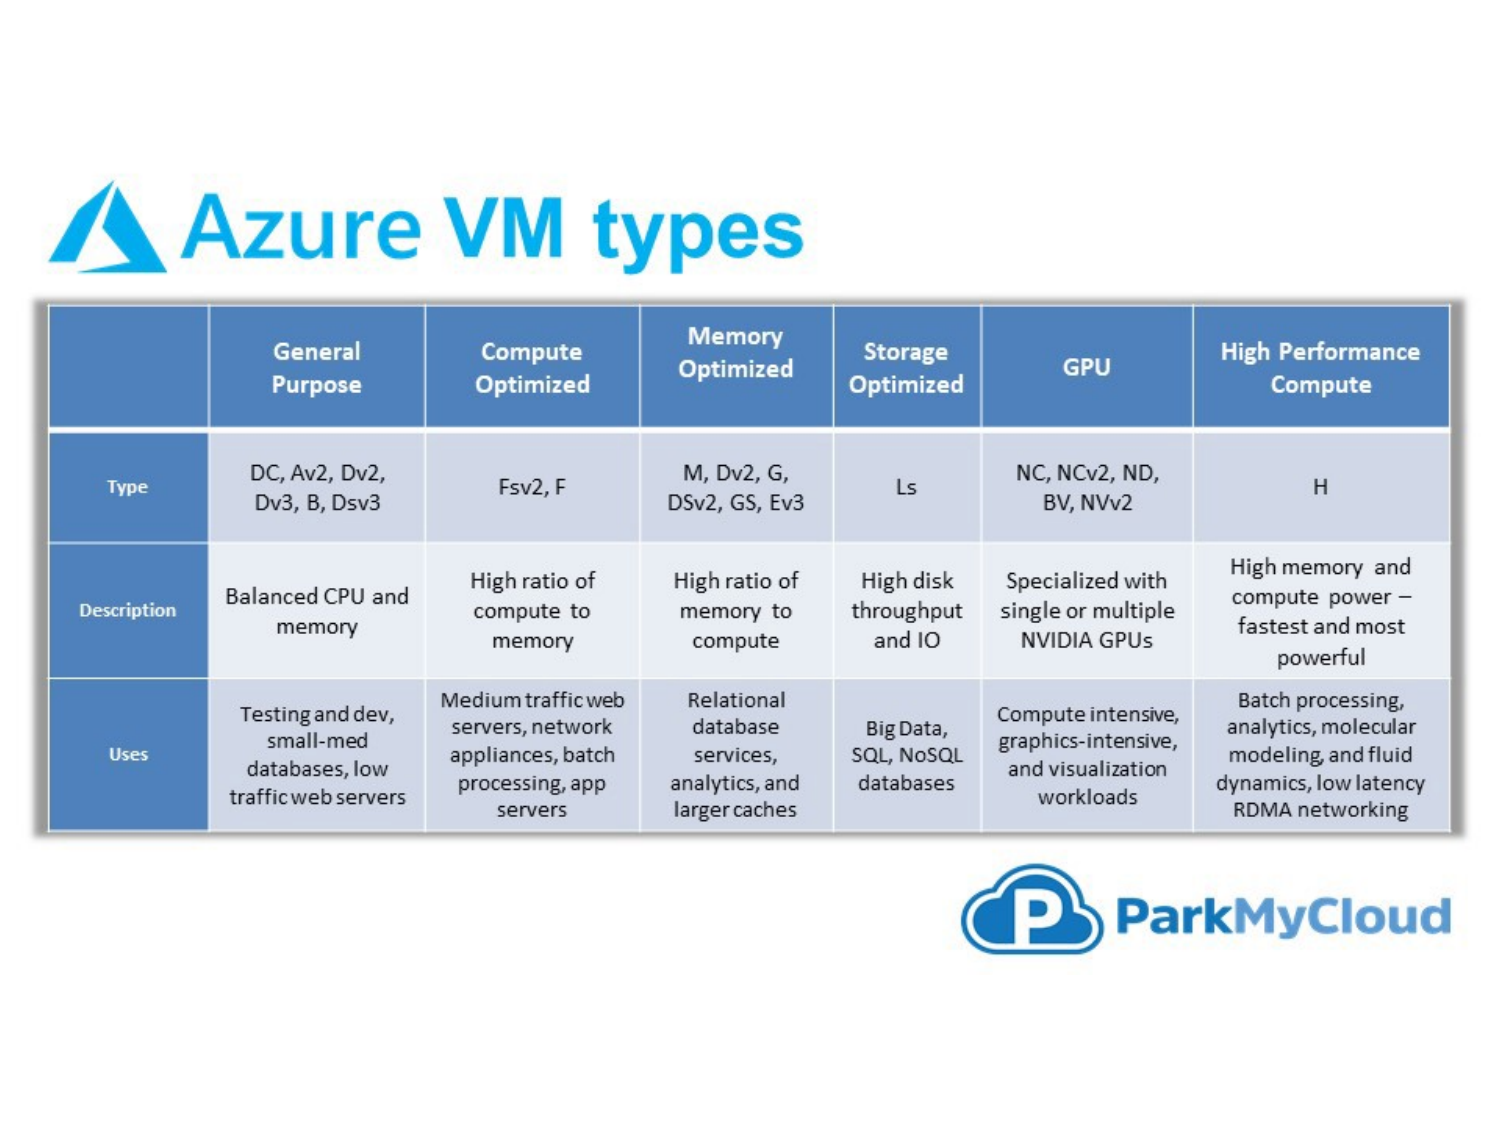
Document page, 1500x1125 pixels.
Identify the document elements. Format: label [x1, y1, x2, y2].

picture [0, 149, 1500, 976]
